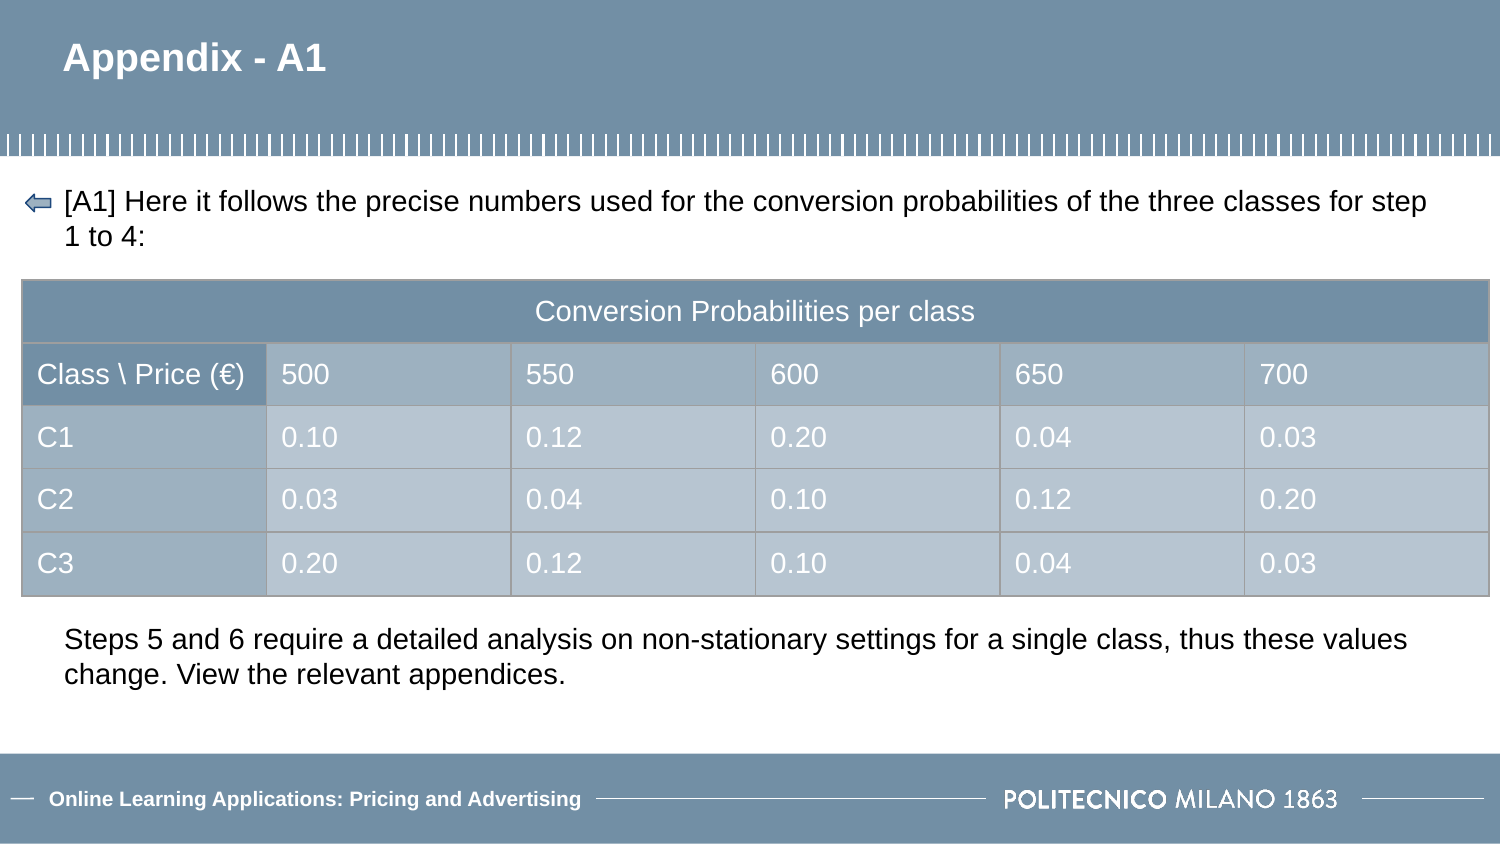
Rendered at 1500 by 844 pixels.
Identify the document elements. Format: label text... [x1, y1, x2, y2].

title Appendix - A1 [47, 17, 1455, 121]
text_box [A1] Here it follows the precise numbers used for the conversion probabilities of the three classes for step 1 to 4: [49, 167, 1457, 264]
text_box Steps 5 and 6 require a detailed analysis on non-stationary settings for a single class, thus these values change. View the relevant appendices. [49, 605, 1457, 701]
table_cell 0.20 [756, 406, 999, 468]
table_cell 0.12 [1001, 469, 1244, 531]
table_cell 0.20 [1245, 469, 1488, 531]
table_cell C2 [23, 469, 266, 531]
table_cell 500 [267, 344, 510, 405]
table_cell 700 [1245, 344, 1488, 405]
table_cell 0.03 [1245, 533, 1488, 595]
table_cell 650 [1001, 344, 1244, 405]
table_header Conversion Probabilities per class [23, 281, 1488, 342]
text_box [25, 194, 51, 212]
table_cell 0.04 [512, 469, 755, 531]
table_cell 0.10 [756, 469, 999, 531]
table_cell 600 [756, 344, 999, 405]
table_cell 0.12 [512, 533, 755, 595]
table_cell C1 [23, 406, 266, 468]
table_cell 0.12 [512, 406, 755, 468]
table_cell 550 [512, 344, 755, 405]
table_cell 0.03 [1245, 406, 1488, 468]
table_cell 0.04 [1001, 406, 1244, 468]
table_cell 0.04 [1001, 533, 1244, 595]
table_cell C3 [23, 533, 266, 595]
picture [999, 780, 1342, 817]
table_cell 0.10 [267, 406, 510, 468]
table_cell Class \ Price (€) [23, 344, 266, 405]
table_cell 0.20 [267, 533, 510, 595]
table_cell 0.10 [756, 533, 999, 595]
table_cell 0.03 [267, 469, 510, 531]
